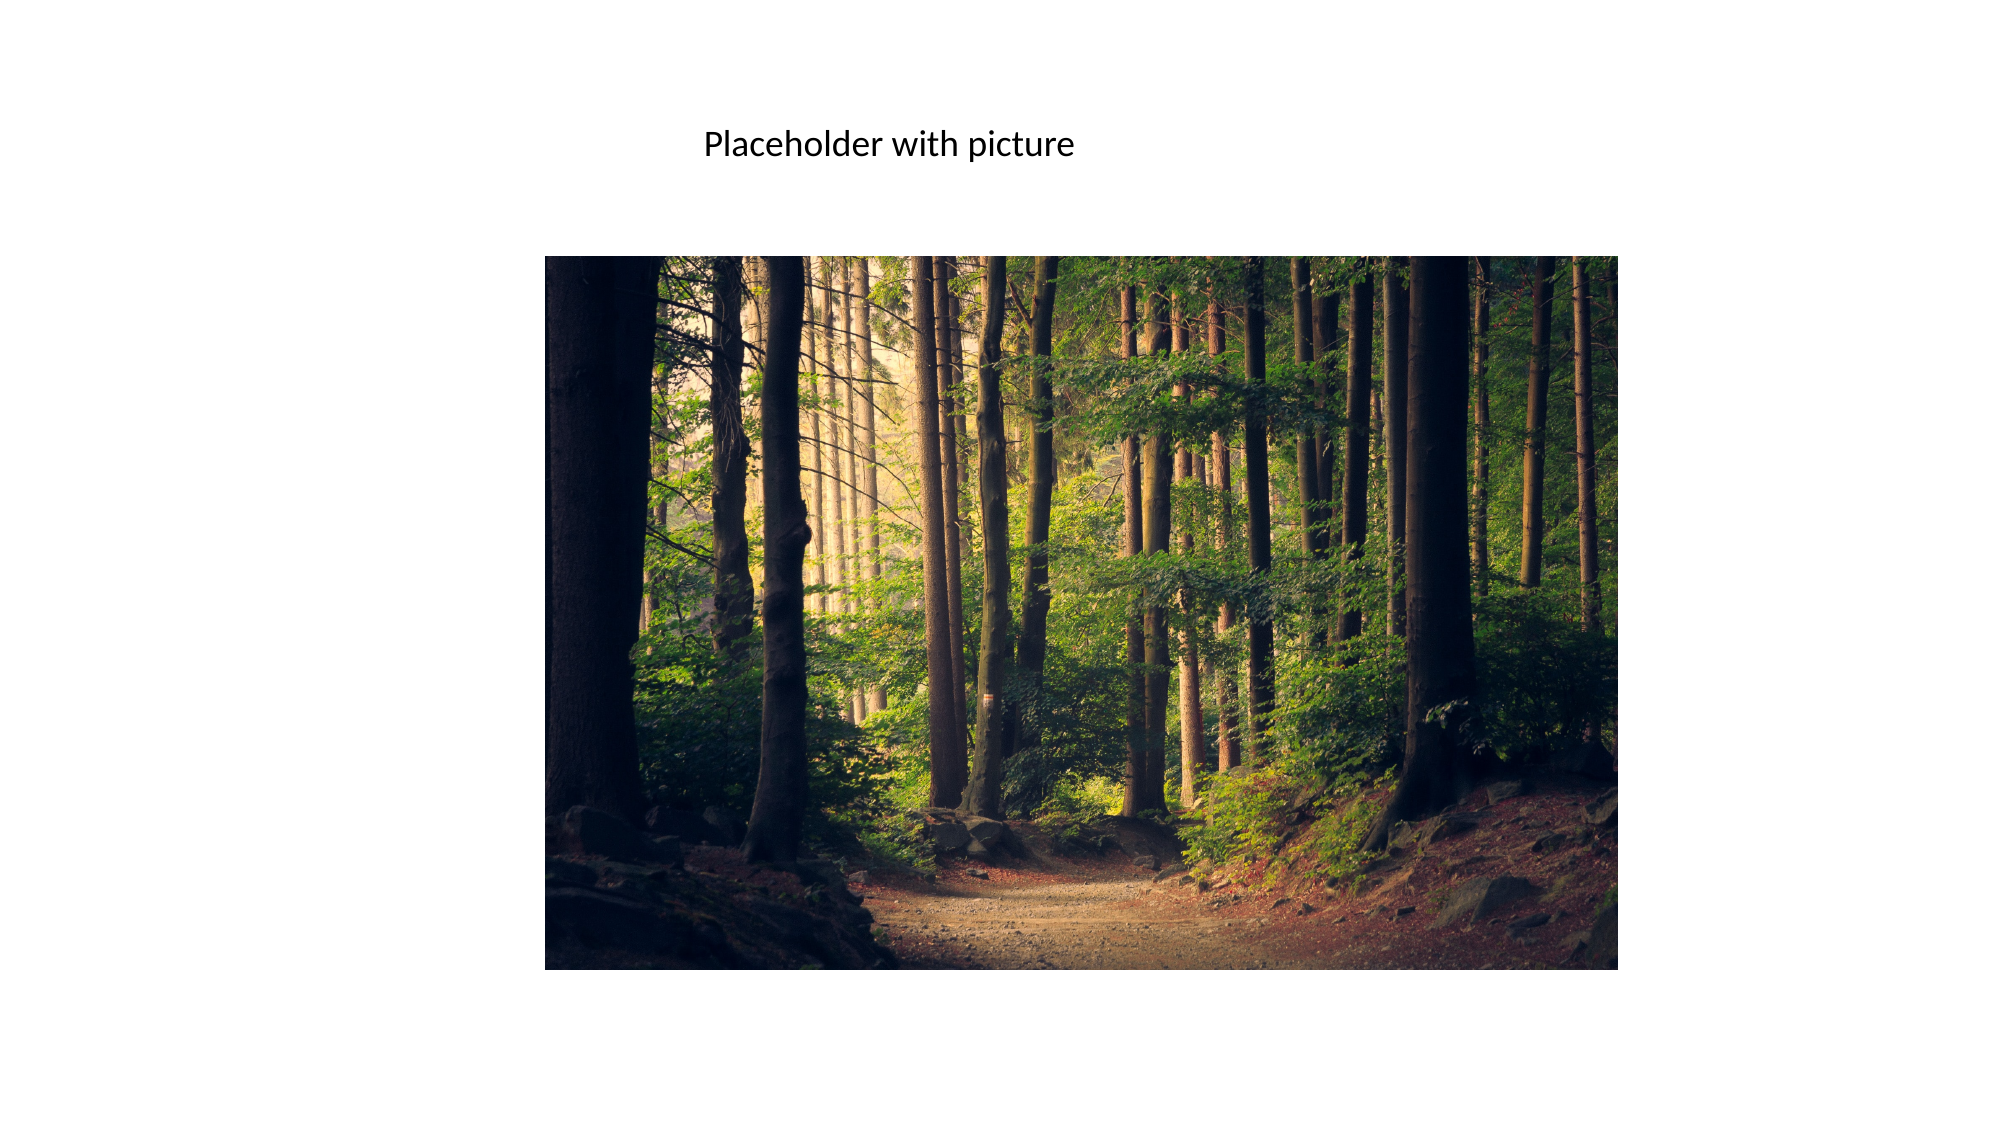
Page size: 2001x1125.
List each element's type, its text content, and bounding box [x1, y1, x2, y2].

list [545, 256, 1618, 970]
text_box Placeholder with picture [689, 111, 1674, 172]
